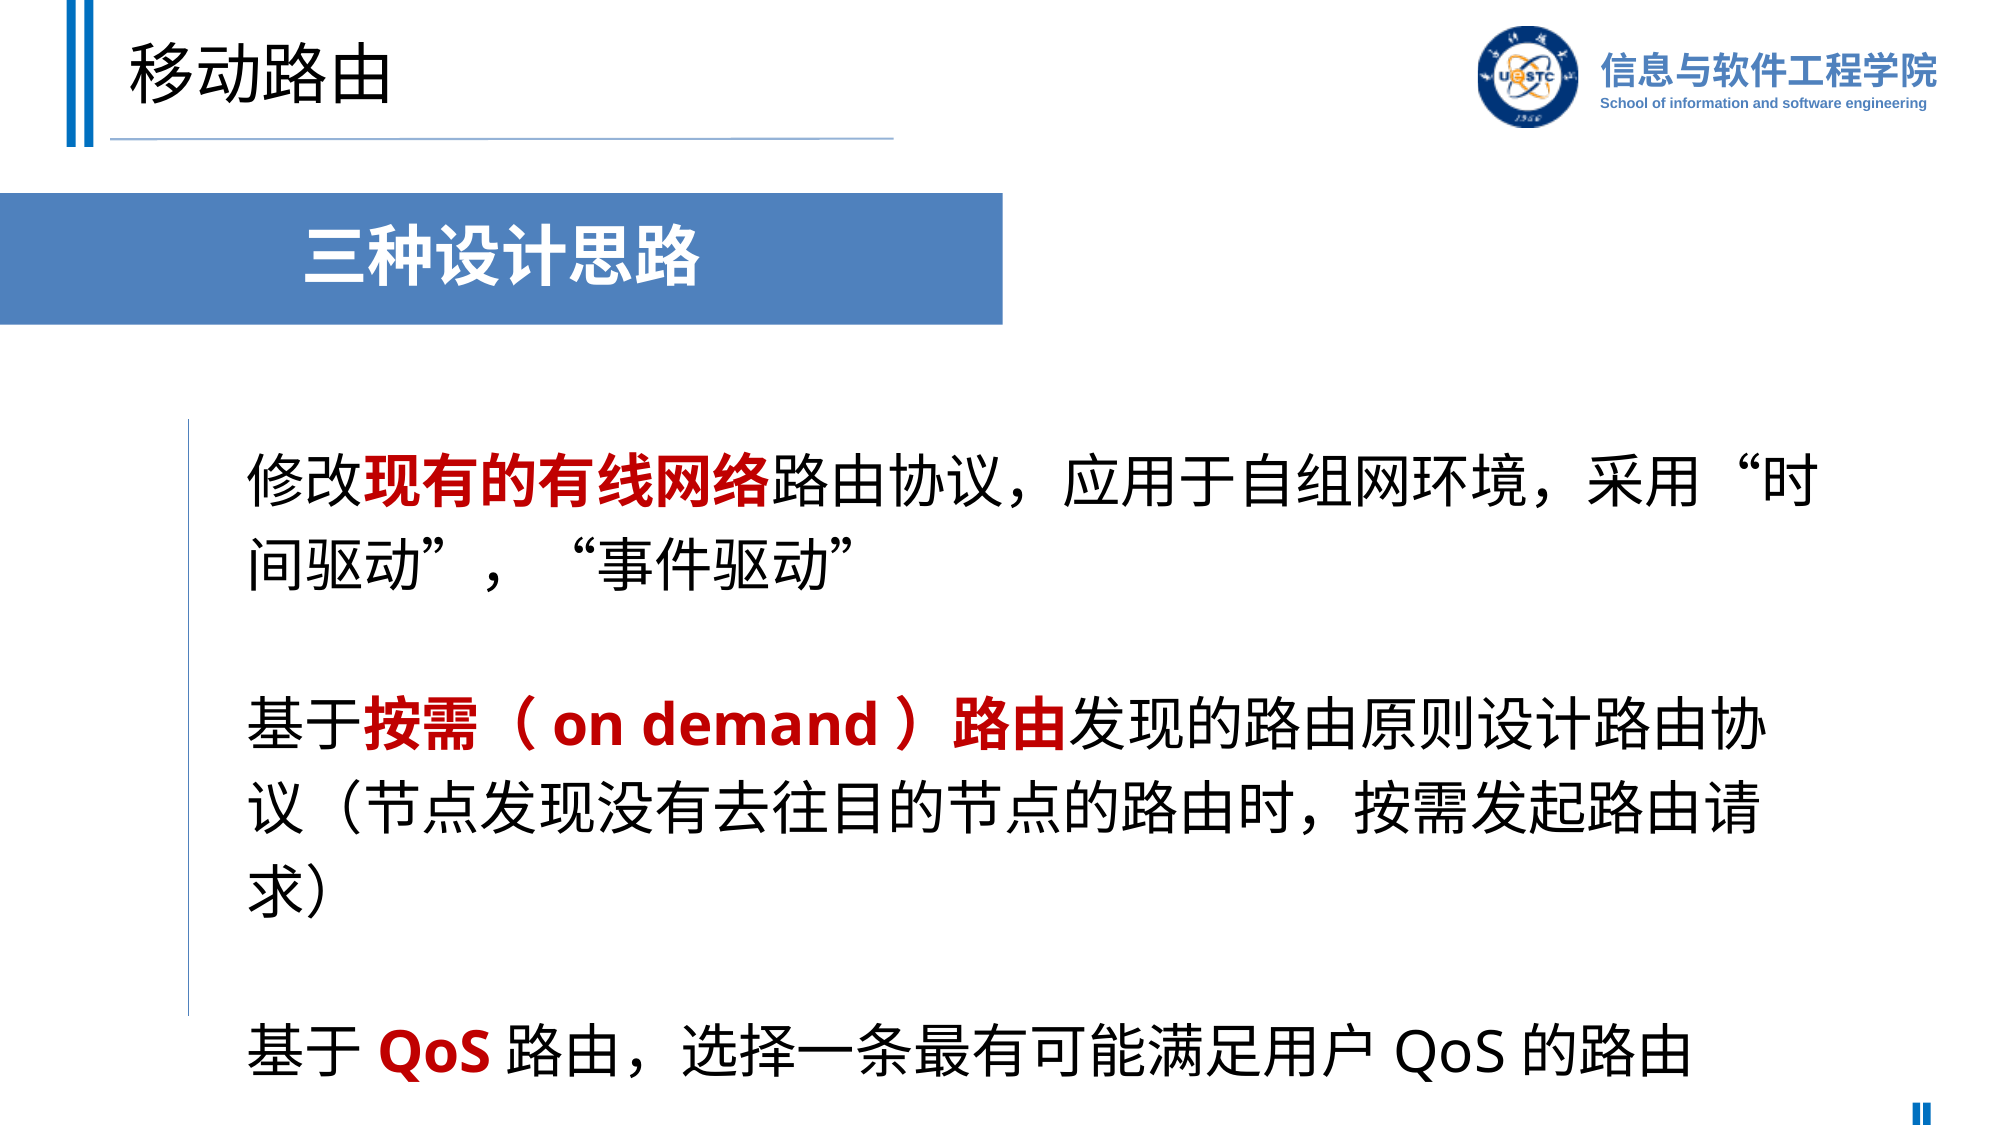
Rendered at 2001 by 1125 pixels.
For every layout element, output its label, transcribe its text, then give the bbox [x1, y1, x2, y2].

text_box 三种设计思路 [0, 193, 1003, 325]
list 修改现有的有线网络路由协议，应用于自组网环境，采用“时间驱动”，“事件驱动” 基于按需（on demand）路由发现的路由原则设计路由协议（节点发现没有去往目的节点的路由时，按需发起路由请求） 基于QoS路由，选择一条最有可能满足用户QoS的路由 [231, 422, 1839, 982]
title 移动路由 [113, 10, 1839, 143]
